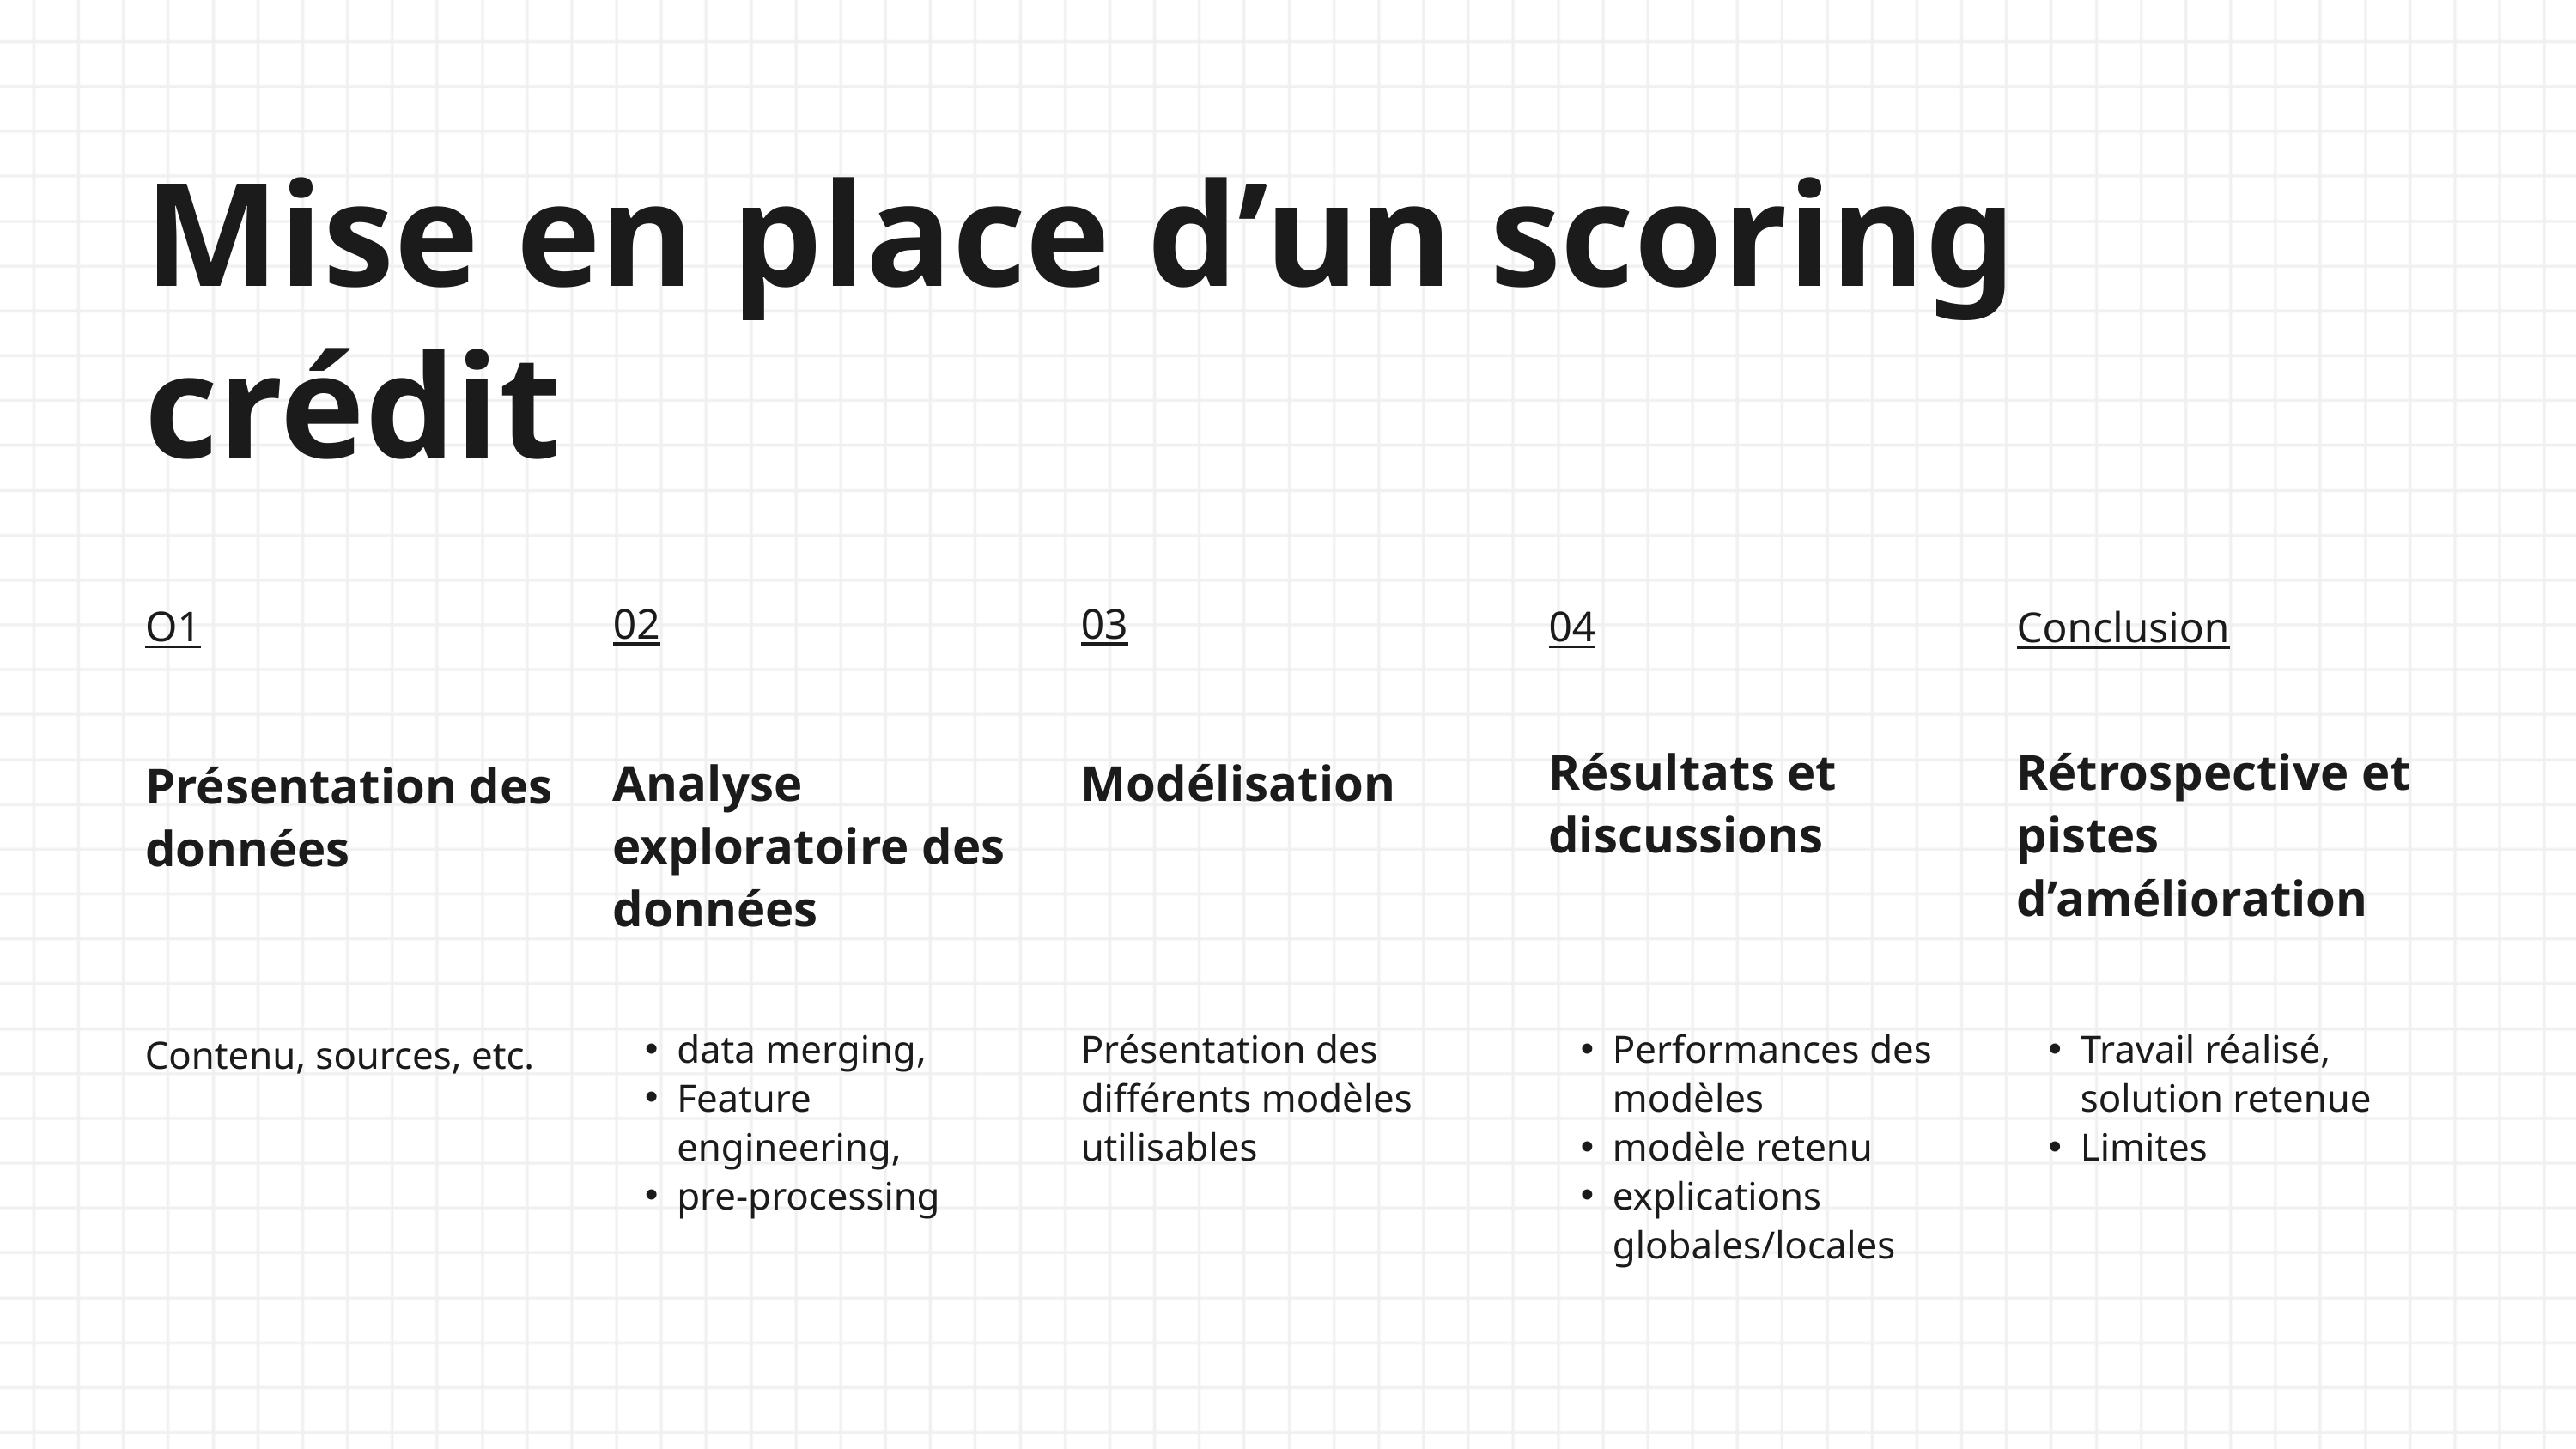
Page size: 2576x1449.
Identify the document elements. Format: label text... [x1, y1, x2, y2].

text_box Contenu, sources, etc. [144, 1028, 560, 1077]
text_box Présentation des données [145, 750, 560, 876]
text_box Analyse exploratoire des données [612, 748, 1028, 937]
text_box Résultats et discussions [1548, 737, 1963, 864]
text_box Performances des modèles modèle retenu explications globales/locales [1548, 1022, 1963, 1266]
text_box 02 [613, 597, 1028, 647]
text_box Conclusion [2016, 601, 2431, 652]
text_box 03 [1080, 597, 1496, 647]
text_box [0, 0, 2576, 1449]
text_box O1 [145, 600, 560, 651]
text_box data merging, Feature engineering, pre-processing [613, 1022, 1028, 1217]
text_box Modélisation [1080, 748, 1496, 811]
text_box Travail réalisé, solution retenue Limites [2016, 1022, 2431, 1169]
text_box Mise en place d’un scoring crédit [144, 143, 2432, 488]
text_box Présentation des différents modèles utilisables [1080, 1022, 1496, 1169]
text_box Rétrospective et pistes d’amélioration [2016, 737, 2431, 926]
text_box 04 [1548, 600, 1963, 651]
